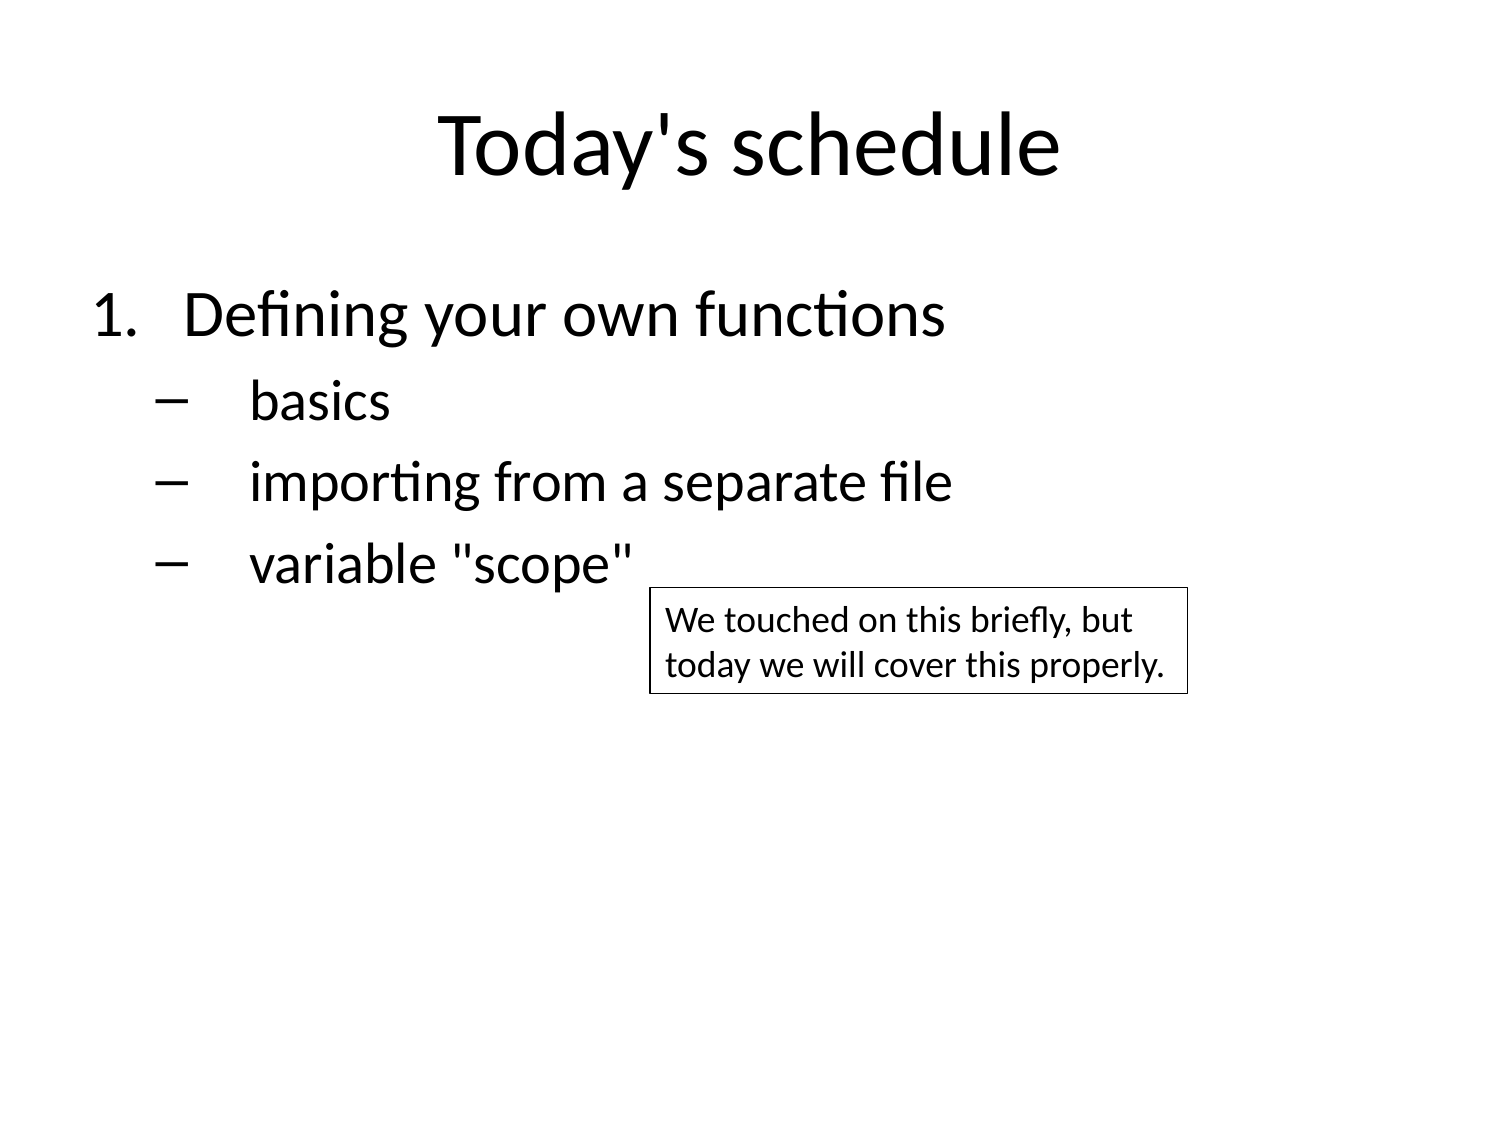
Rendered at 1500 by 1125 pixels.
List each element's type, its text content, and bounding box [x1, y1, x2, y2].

list Defining your own functions basics importing from a separate file variable "scope" [75, 262, 1425, 1005]
title Today's schedule [75, 45, 1425, 233]
text_box We touched on this briefly, but today we will cover this properly. [649, 587, 1188, 694]
